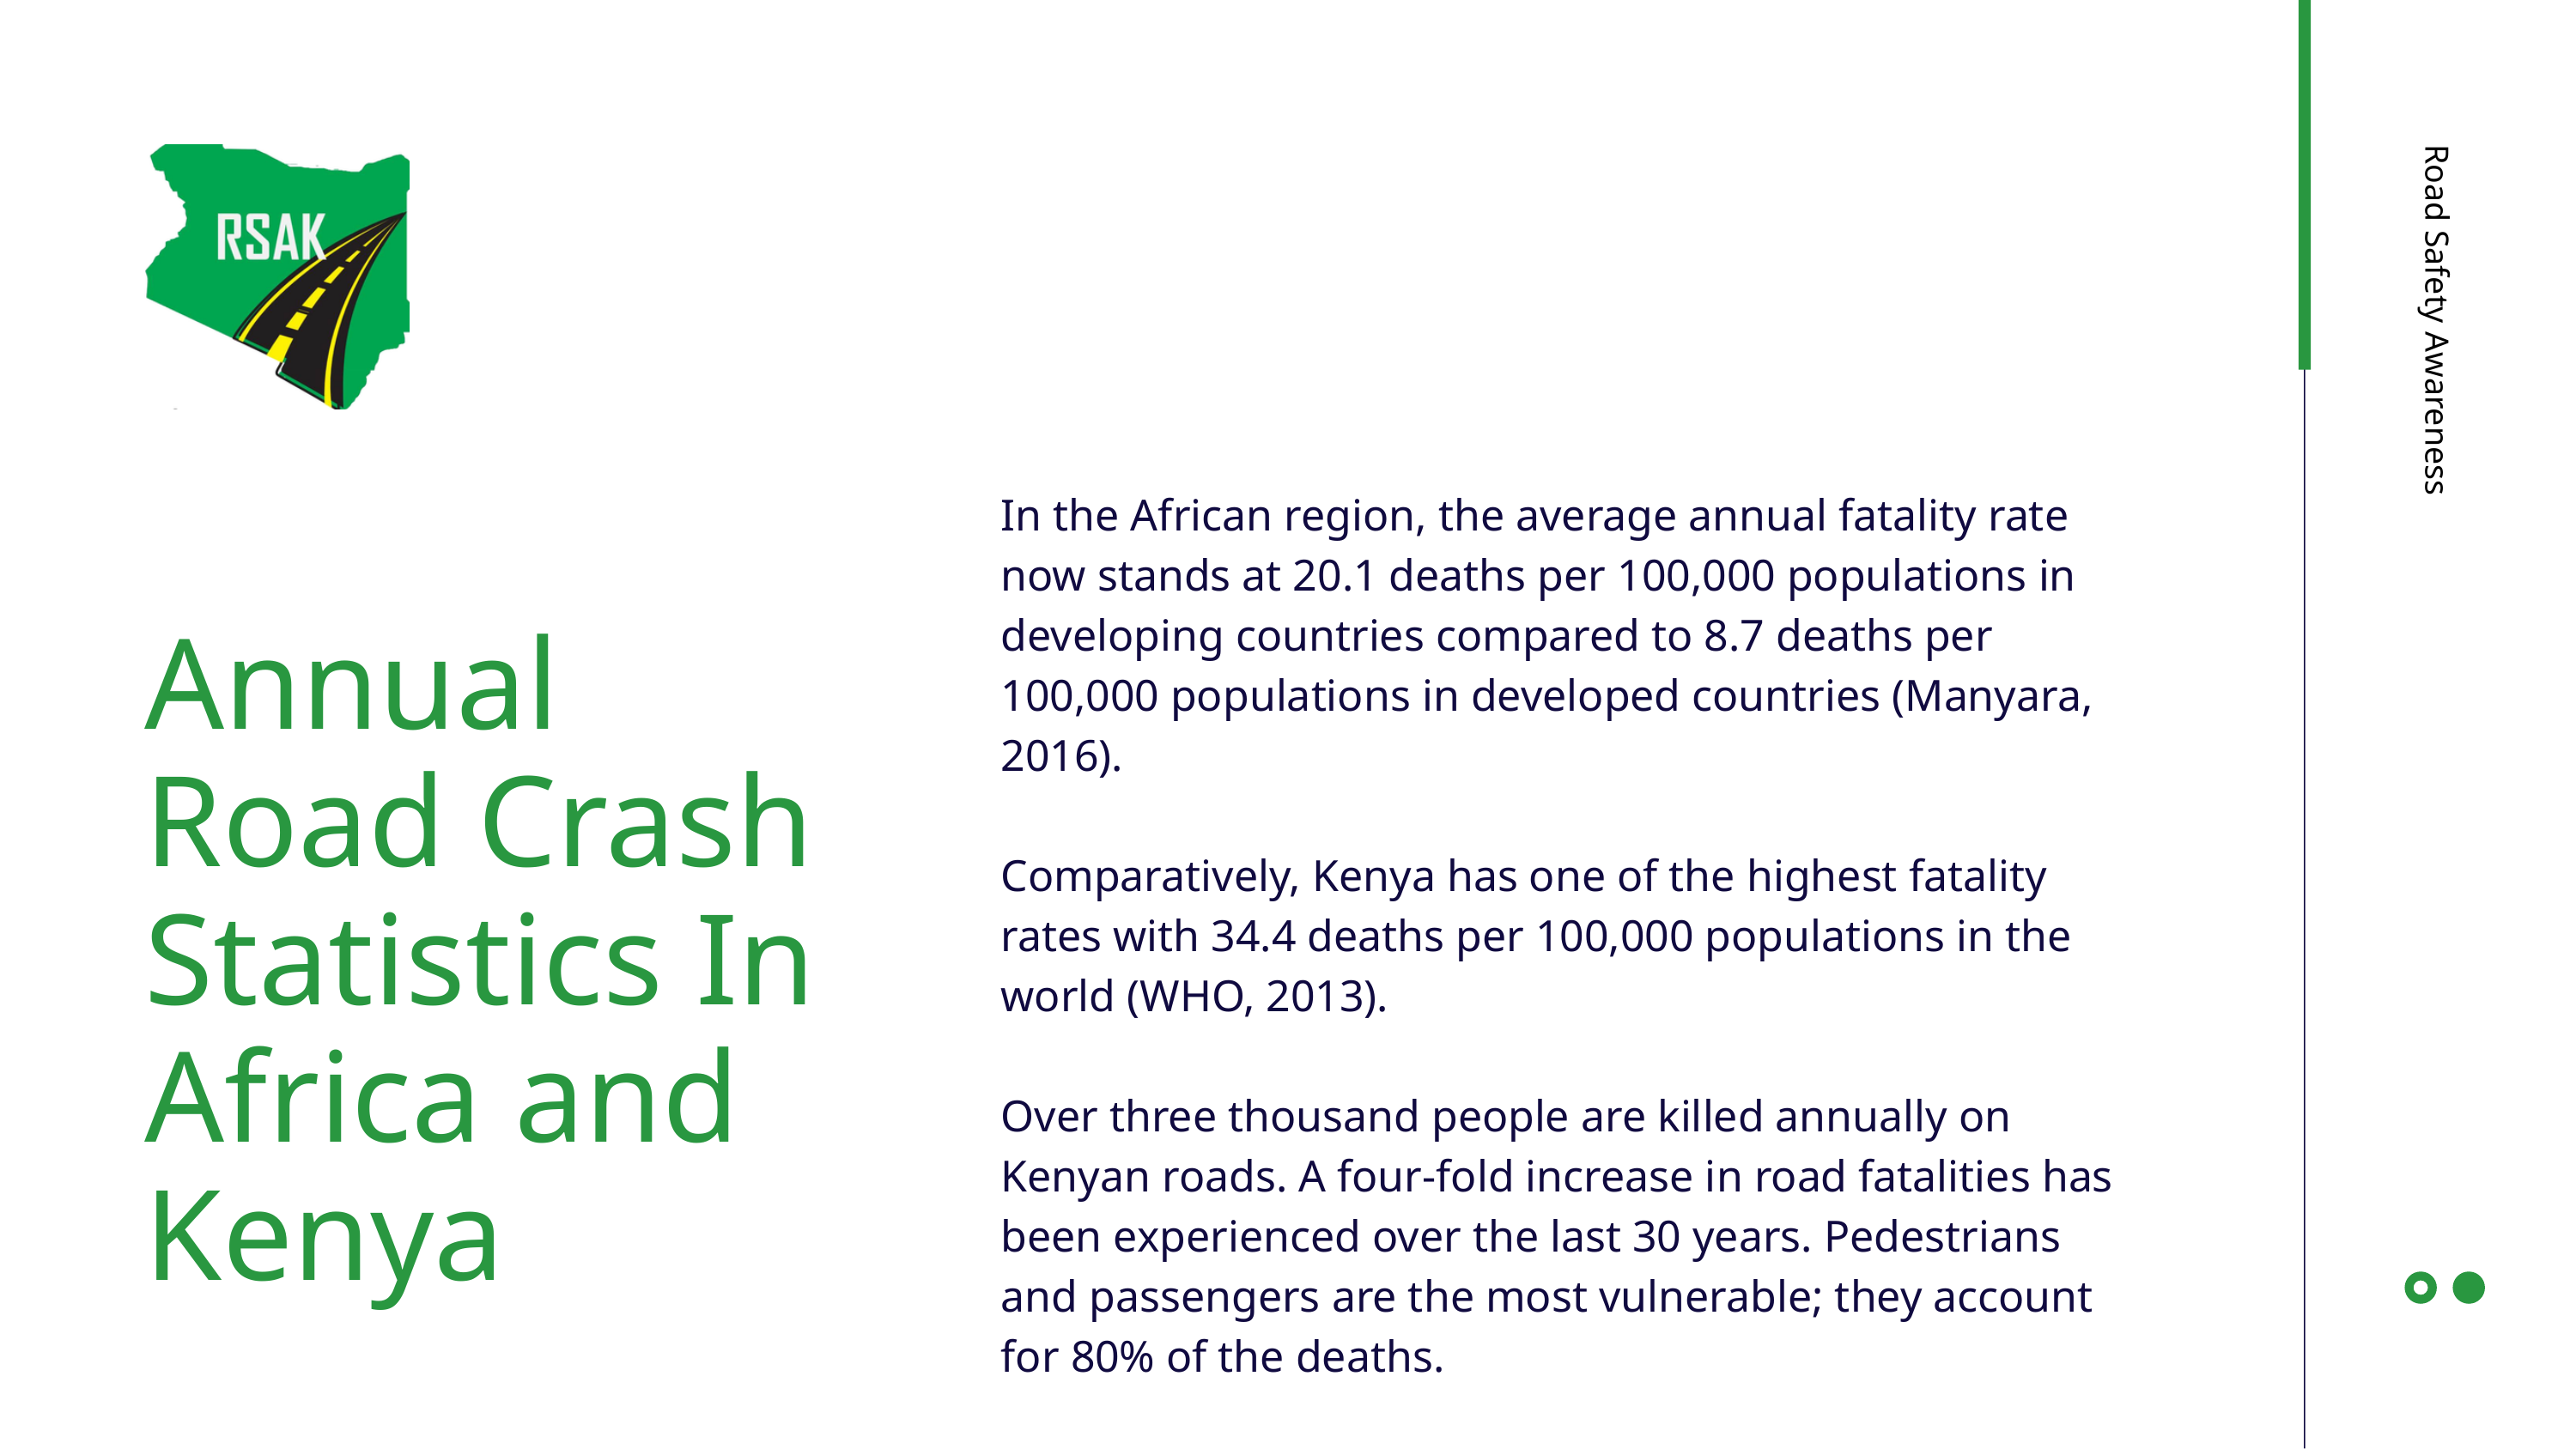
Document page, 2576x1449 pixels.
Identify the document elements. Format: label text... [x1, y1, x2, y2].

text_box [2404, 1271, 2486, 1304]
text_box [2298, 0, 2312, 370]
text_box Road Safety Awareness [2419, 144, 2464, 658]
text_box Annual Road Crash Statistics In Africa and Kenya [144, 616, 845, 1306]
text_box In the African region, the average annual fatality rate now stands at 20.1 deaths per 100,000 populations in developing countries compared to 8.7 deaths per 100,000 populations in developed countries (Manyara, 2016). Comparatively, Kenya has one of the highest fatality rates with 34.4 deaths per 100,000 populations in the world (WHO, 2013). Over three thousand people are killed annually on Kenyan roads. A four-fold increase in road fatalities has been experienced over the last 30 years. Pedestrians and passengers are the most vulnerable; they account for 80% of the deaths. [1000, 479, 2129, 1381]
picture [144, 144, 410, 409]
